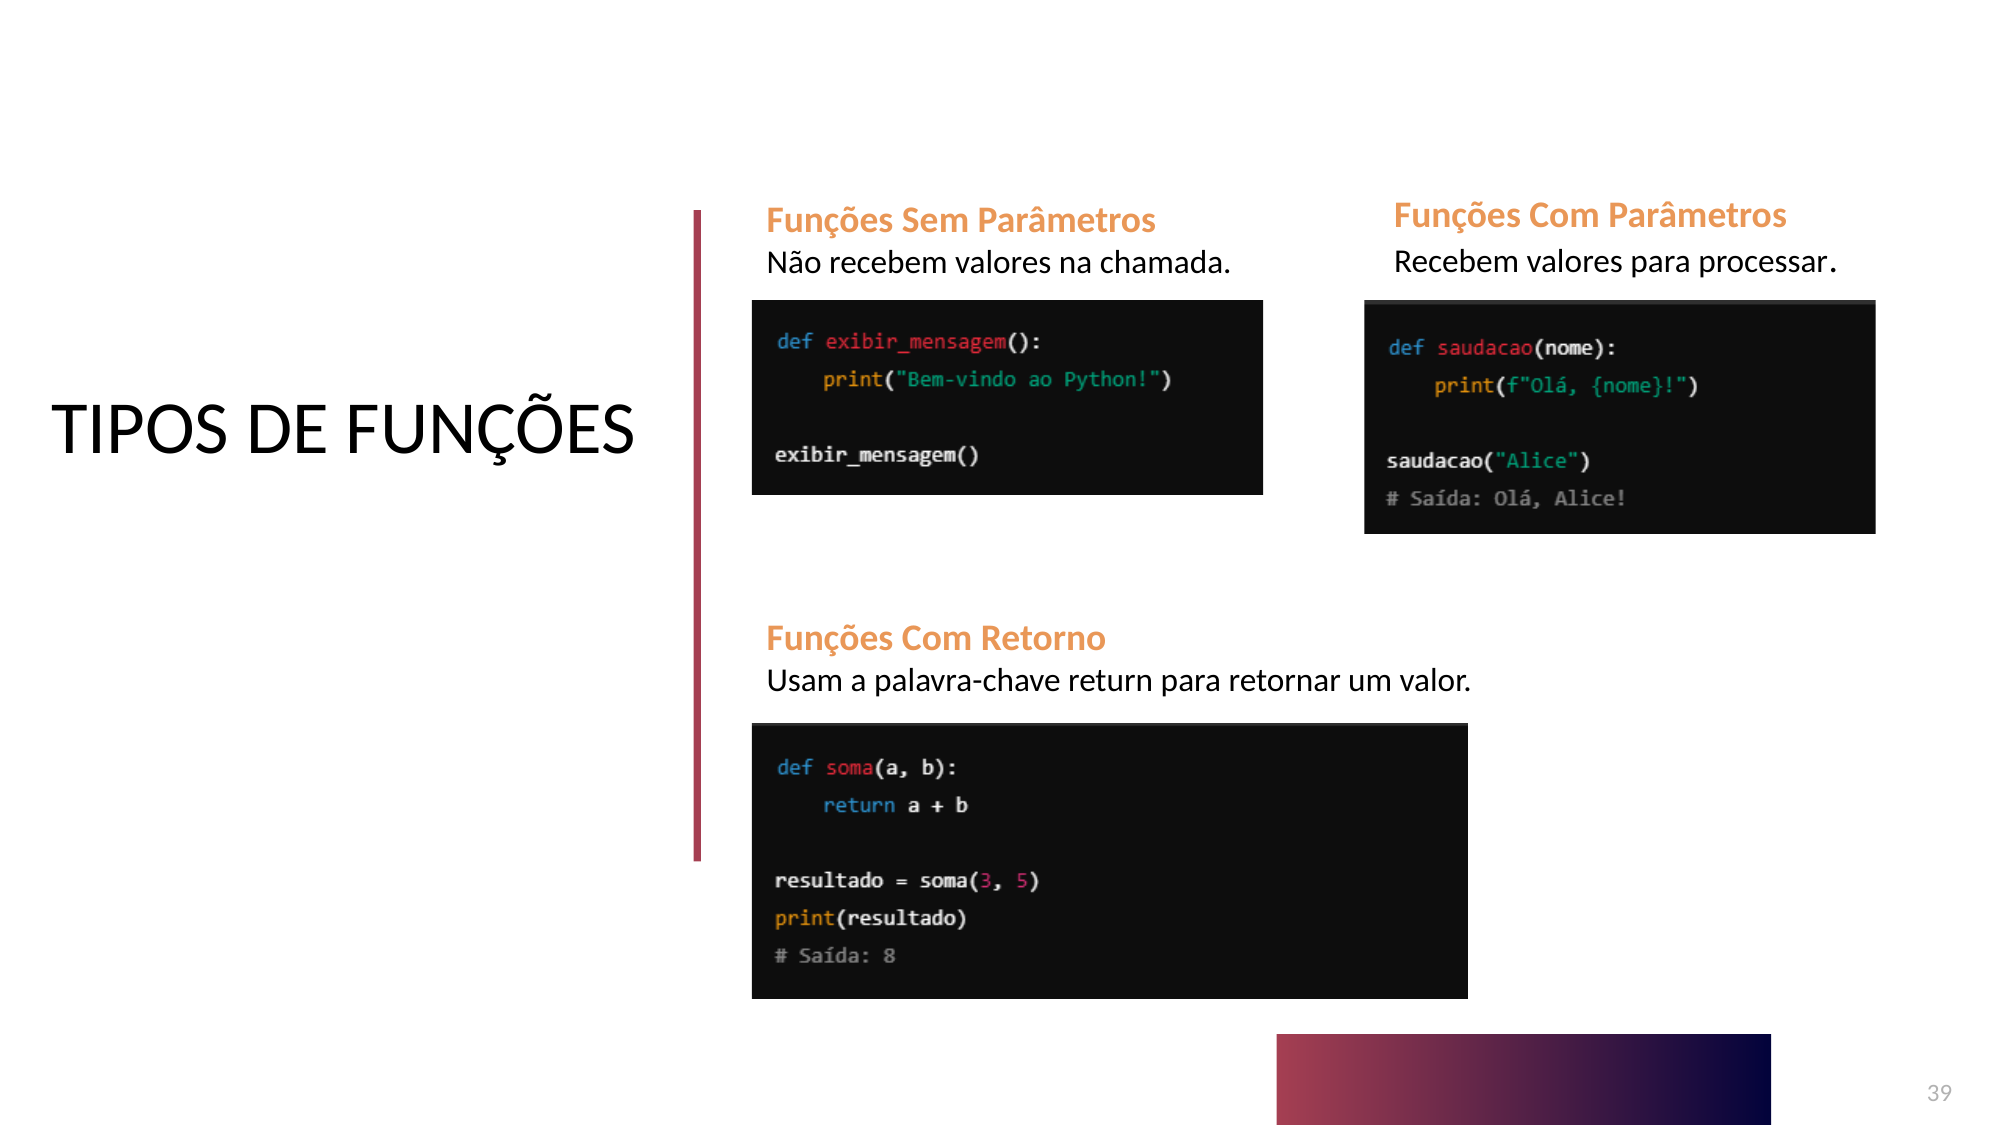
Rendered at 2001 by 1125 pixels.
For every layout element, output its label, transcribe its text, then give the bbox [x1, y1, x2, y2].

text_box Funções Com Parâmetros Recebem valores para processar. [1379, 182, 1876, 288]
text_box Funções Com Retorno Usam a palavra-chave return para retornar um valor. [751, 605, 1752, 706]
picture [1364, 300, 1876, 534]
slide_number 39 [1894, 1061, 1968, 1121]
text_box TIPOS DE FUNÇÕES [36, 371, 657, 477]
text_box Funções Sem Parâmetros Não recebem valores na chamada. [751, 187, 1379, 288]
text_box [693, 209, 702, 862]
picture [751, 723, 1469, 999]
picture [751, 300, 1264, 495]
